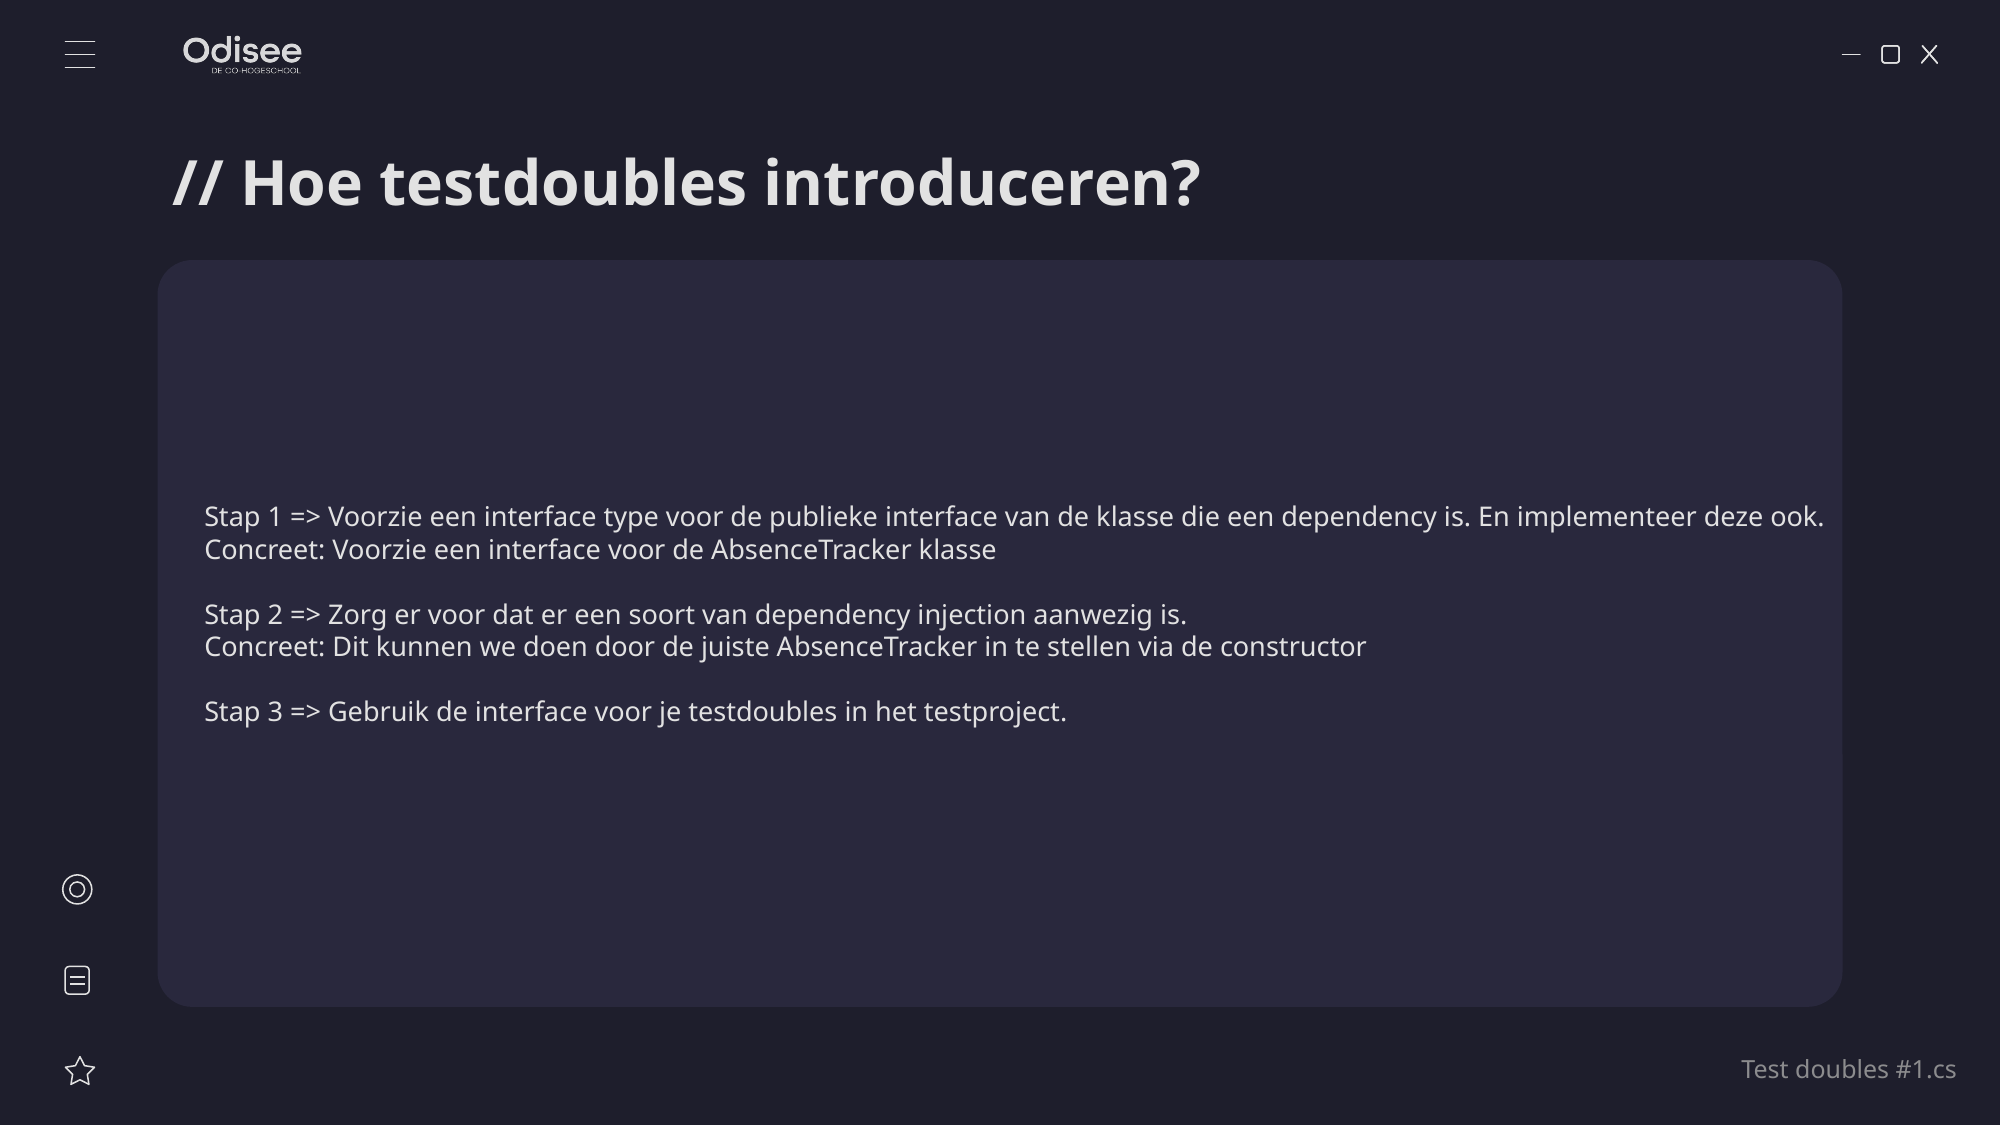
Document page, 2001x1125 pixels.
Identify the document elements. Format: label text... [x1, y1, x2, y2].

footer Test doubles #1.cs [1506, 1040, 1973, 1101]
title // Hoe testdoubles introduceren? [157, 118, 1843, 244]
list Stap 1 => Voorzie een interface type voor de publieke interface van de klasse die een dependency is. En implementeer deze ook. Concreet: Voorzie een interface voor de AbsenceTracker klasse Stap 2 => Zorg er voor dat er een soort van dependency injection aanwezig is. Concreet: Dit kunnen we doen door de juiste AbsenceTracker in te stellen via de constructor Stap 3 => Gebruik de interface voor je testdoubles in het testproject. [157, 260, 1843, 1000]
picture [157, 10, 328, 99]
